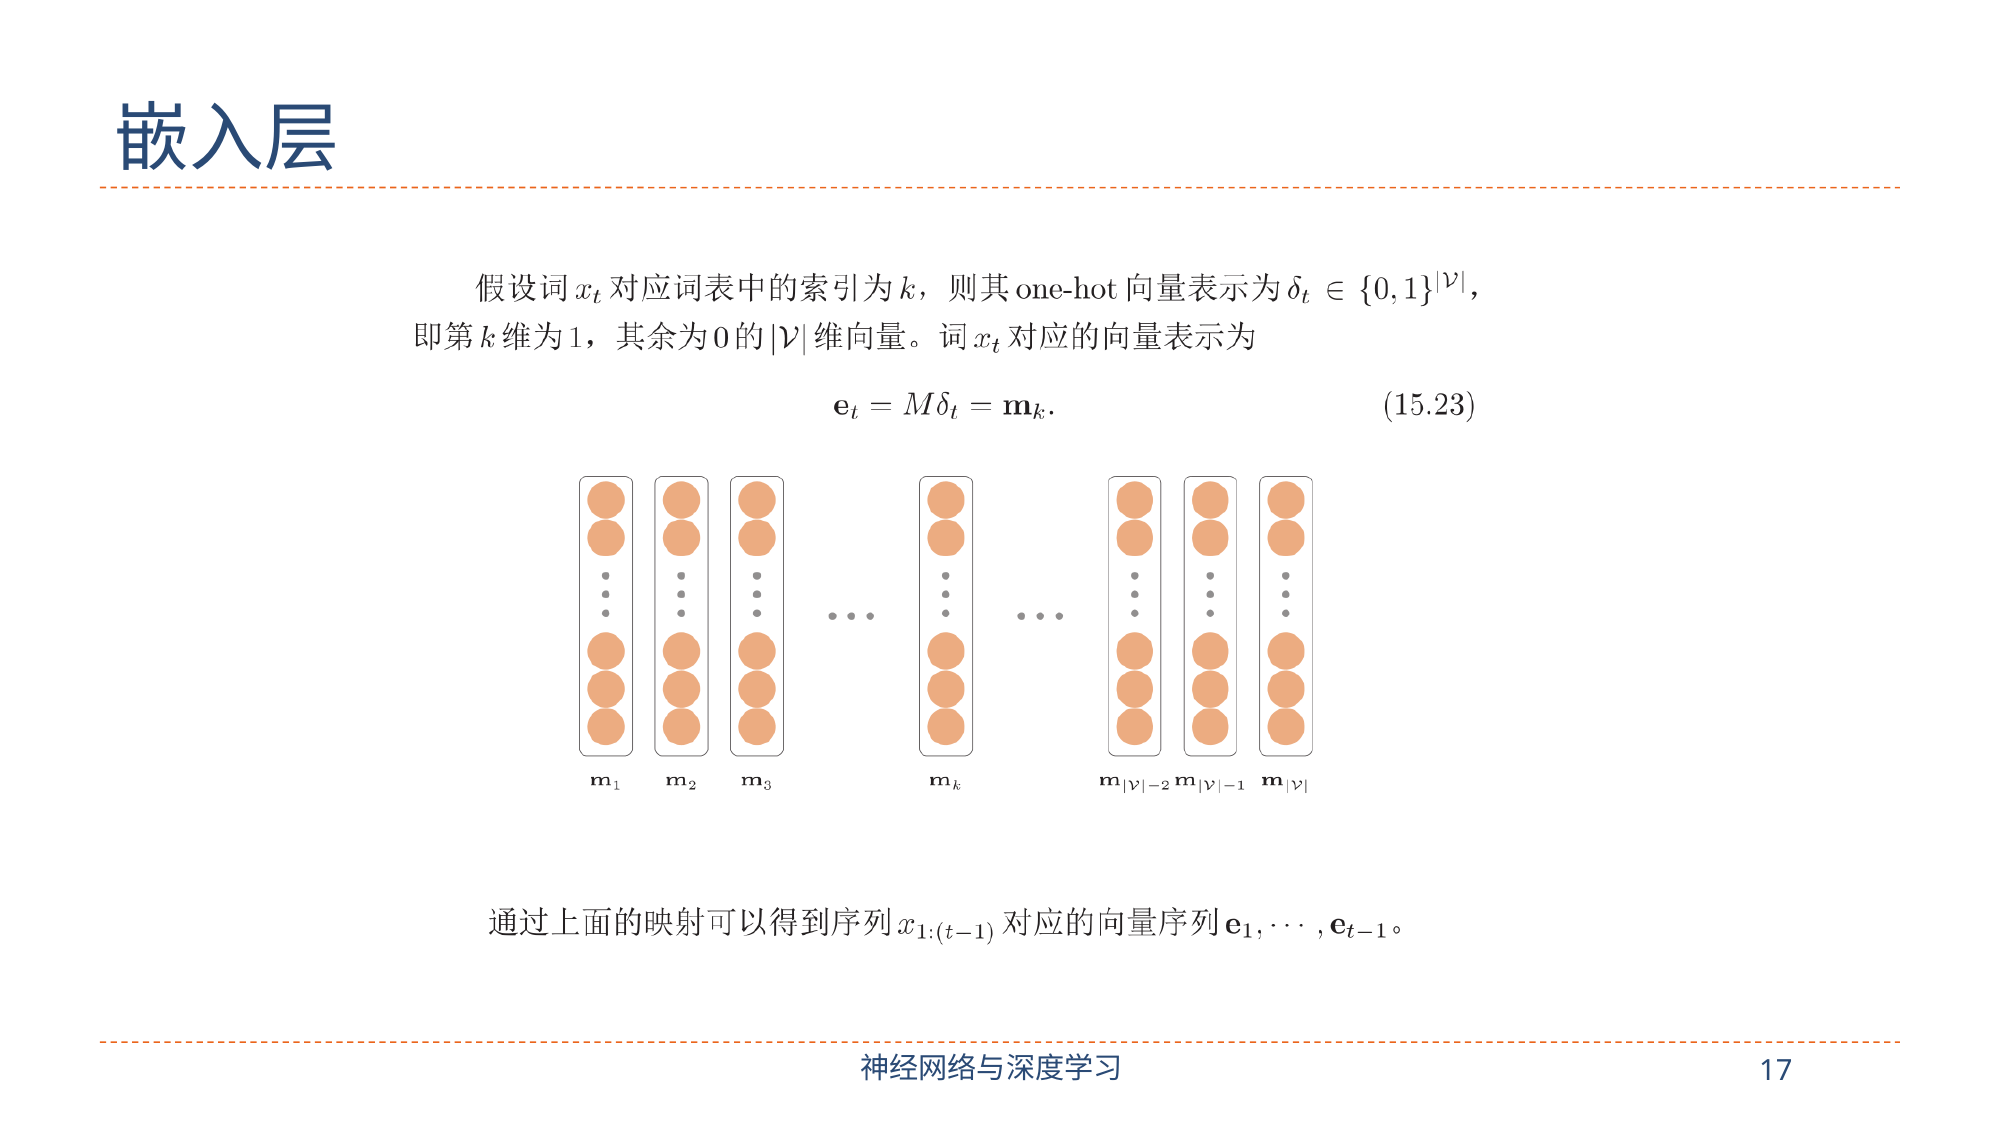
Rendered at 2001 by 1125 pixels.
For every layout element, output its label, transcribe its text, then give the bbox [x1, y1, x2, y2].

picture [549, 462, 1338, 820]
picture [468, 887, 1429, 955]
picture [399, 249, 1497, 445]
title 嵌入层 [99, 24, 1900, 188]
